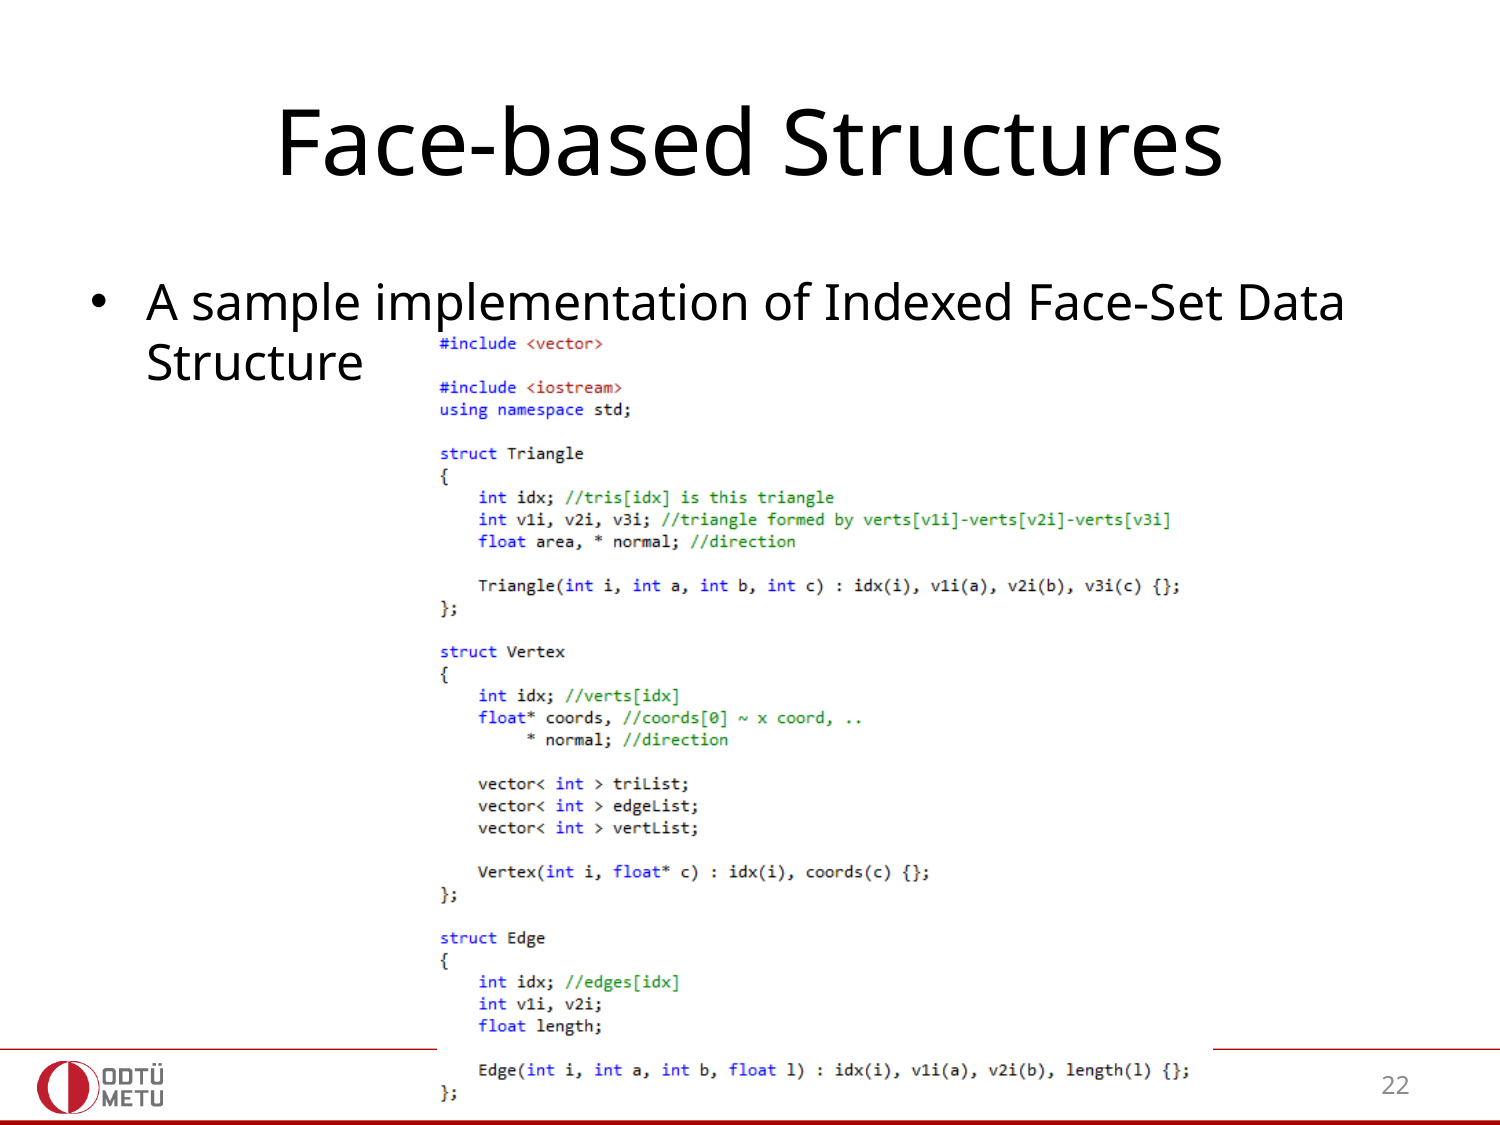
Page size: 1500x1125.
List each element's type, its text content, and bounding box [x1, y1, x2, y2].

slide_number 22 [1216, 1056, 1425, 1117]
title Face-based Structures [75, 45, 1425, 233]
picture [37, 1061, 163, 1114]
picture [437, 334, 1213, 1117]
list A sample implementation of Indexed Face-Set Data Structure [75, 262, 1488, 675]
